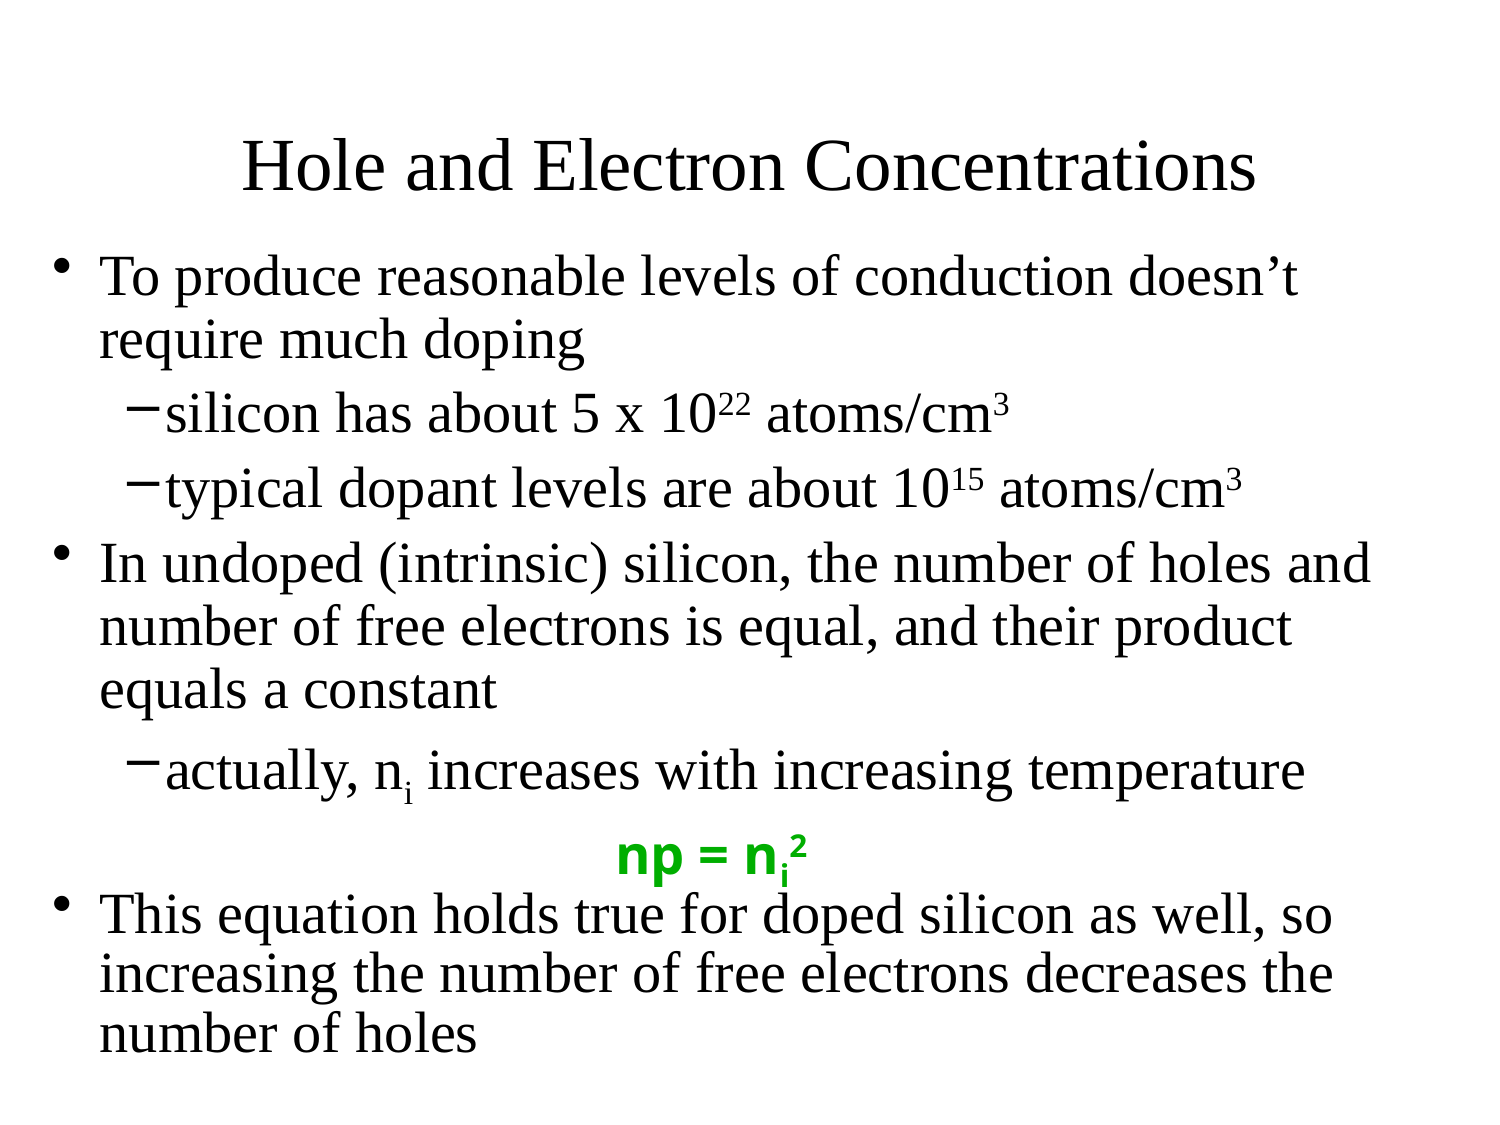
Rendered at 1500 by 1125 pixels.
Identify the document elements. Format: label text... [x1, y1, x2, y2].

title Hole and Electron Concentrations [112, 87, 1388, 237]
list To produce reasonable levels of conduction doesn’t require much doping silicon has about 5 x 1022 atoms/cm3 typical dopant levels are about 1015 atoms/cm3 In undoped (intrinsic) silicon, the number of holes and number of free electrons is equal, and their product equals a constant actually, ni increases with increasing temperature This equation holds true for doped silicon as well, so increasing the number of free electrons decreases the number of holes [37, 237, 1463, 541]
text_box np = ni2 [599, 812, 888, 902]
